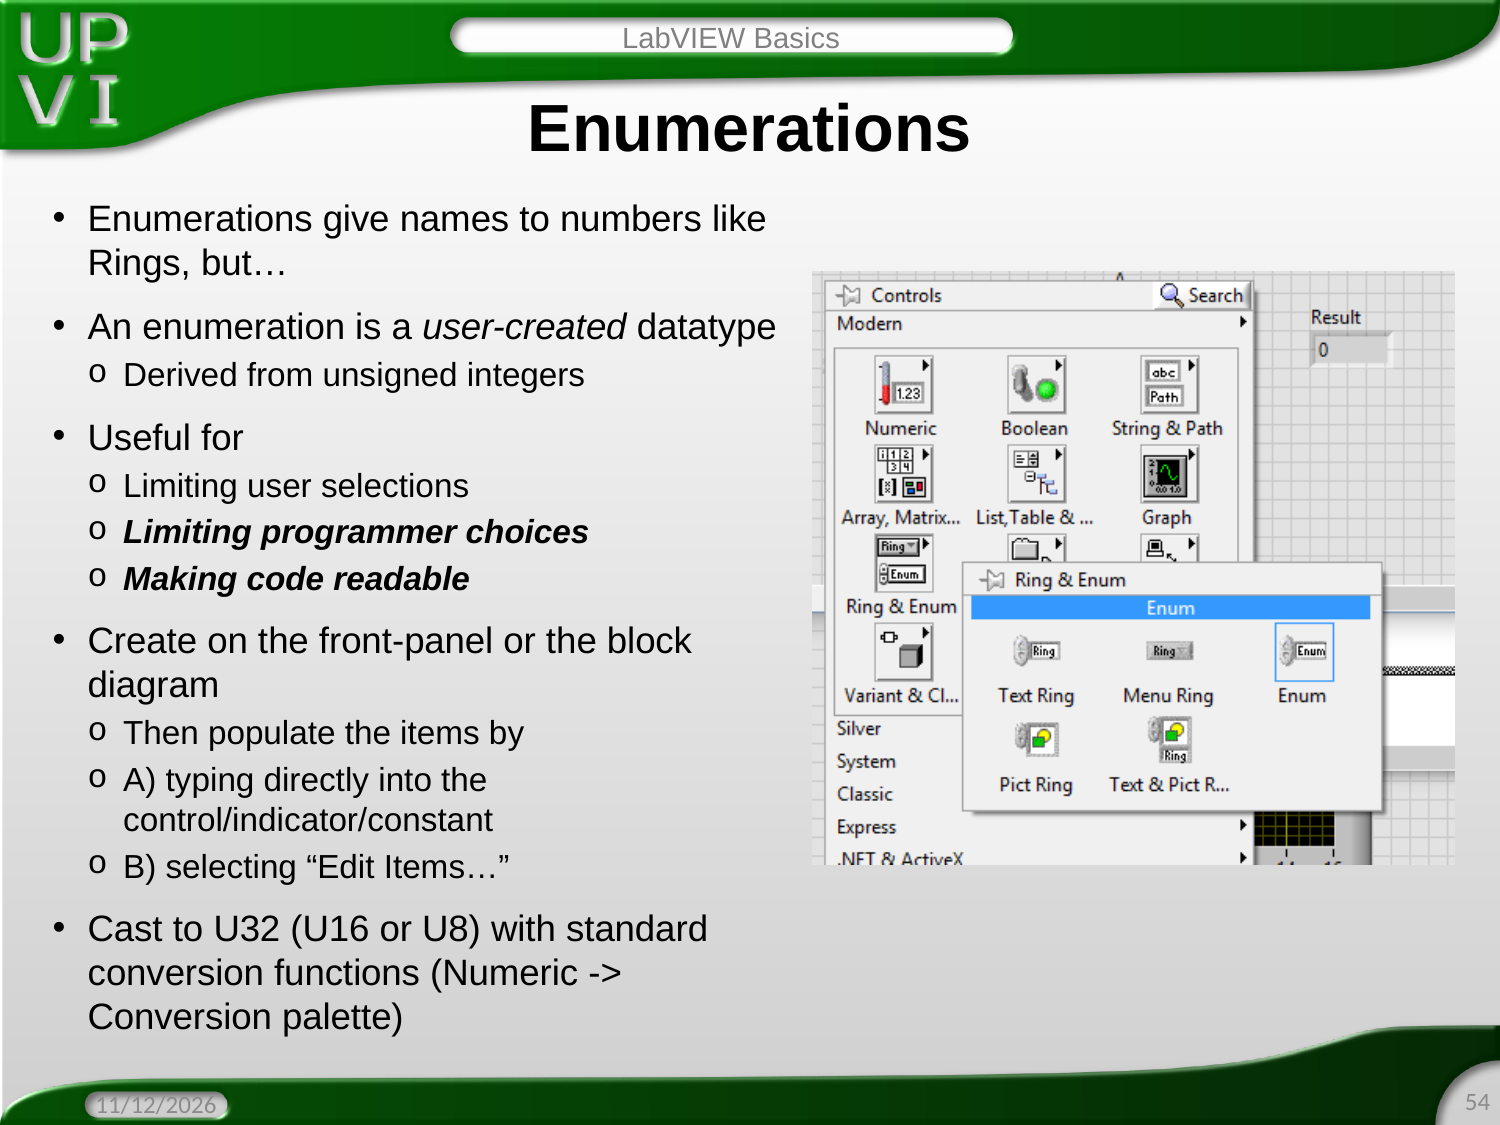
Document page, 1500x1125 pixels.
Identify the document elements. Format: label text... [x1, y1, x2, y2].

slide_number 54 [1155, 1069, 1500, 1125]
list Enumerations give names to numbers like Rings, but… An enumeration is a user-created datatype Derived from unsigned integers Useful for Limiting user selections Limiting programmer choices Making code readable Create on the front-panel or the block diagram Then populate the items by A) typing directly into the control/indicator/constant B) selecting “Edit Items…” Cast to U32 (U16 or U8) with standard conversion functions (Numeric -> Conversion palette) [37, 187, 813, 1050]
footer LabVIEW Basics [450, 6, 1013, 67]
title Enumerations [75, 75, 1425, 175]
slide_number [75, 1073, 238, 1125]
picture [0, 0, 1500, 1125]
